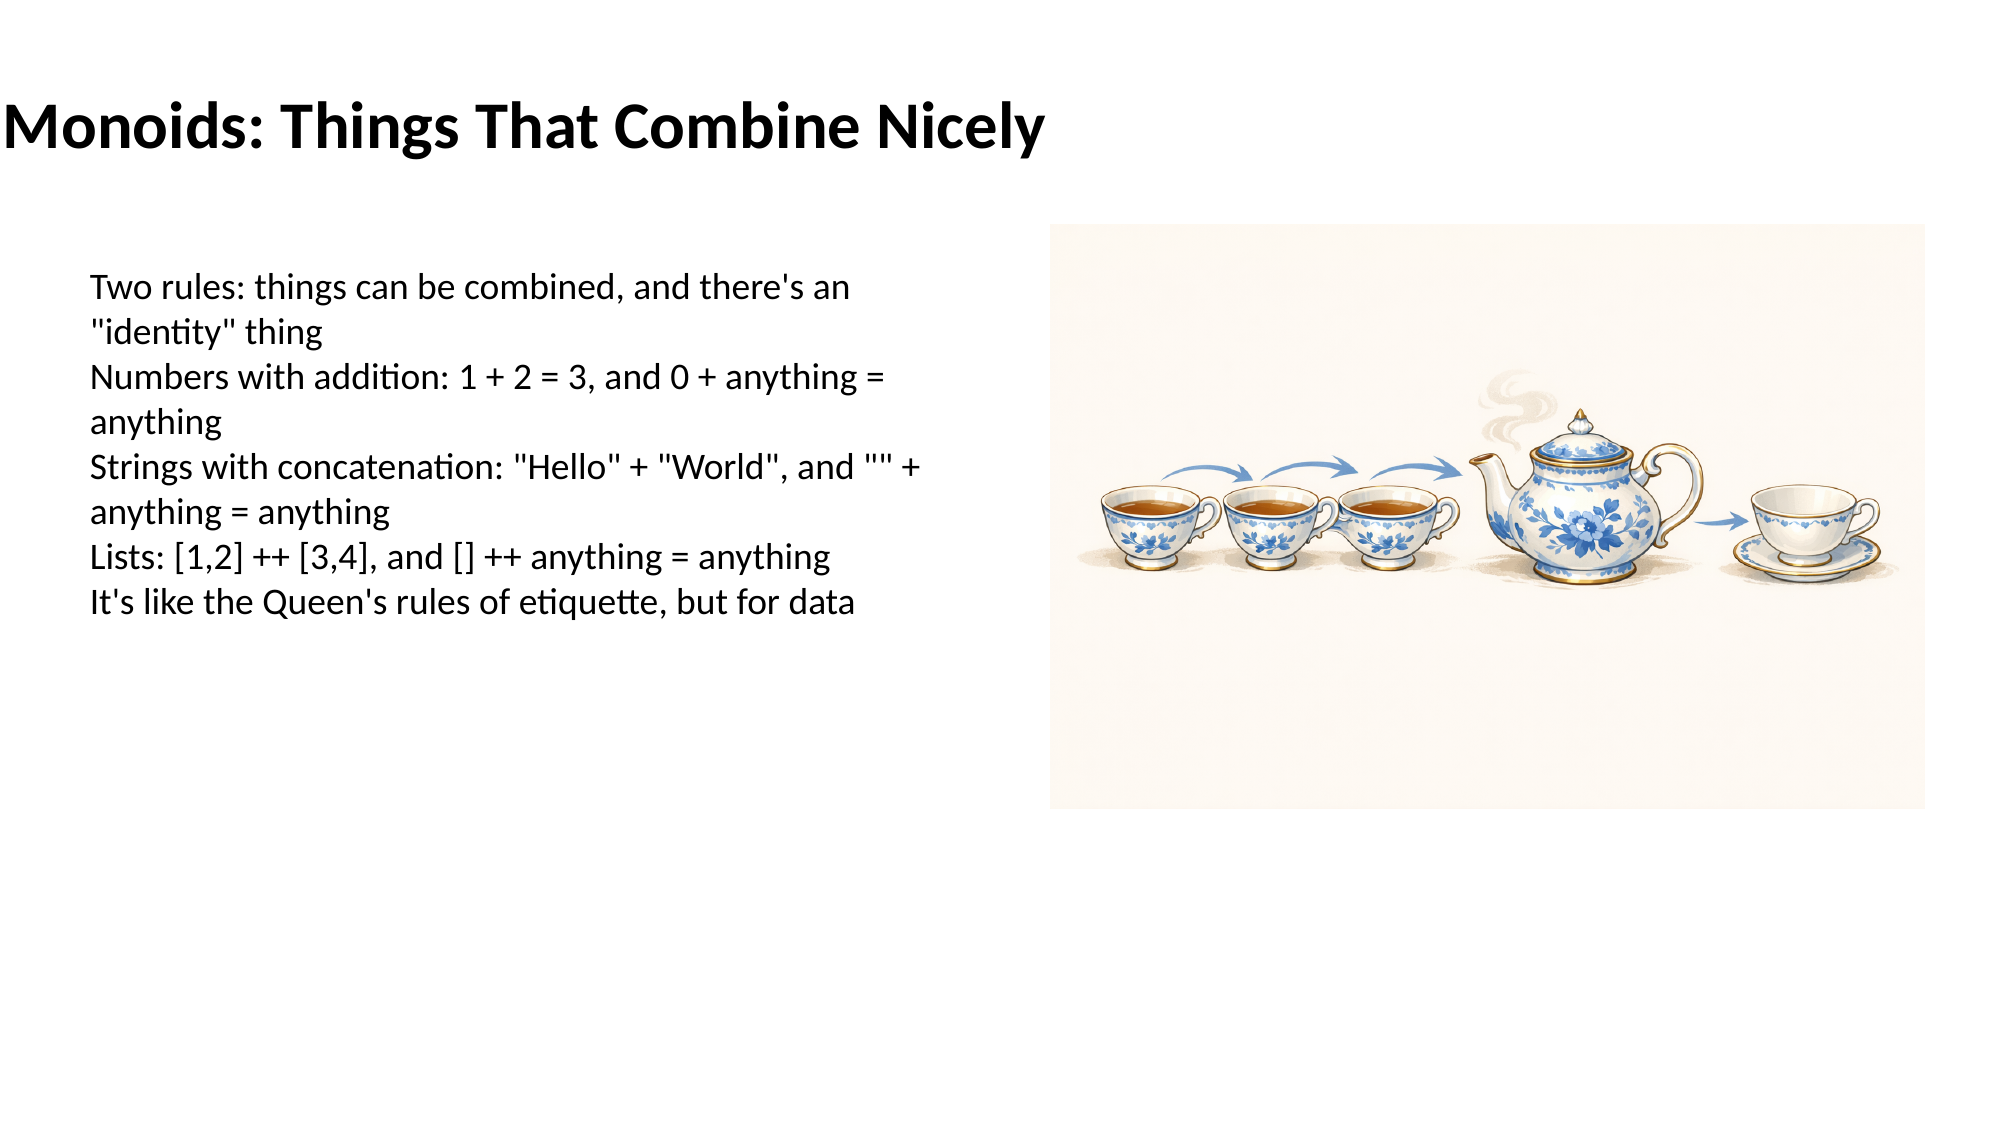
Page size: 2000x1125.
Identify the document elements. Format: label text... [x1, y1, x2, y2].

picture [1049, 224, 1926, 809]
text_box Two rules: things can be combined, and there's an "identity" thing Numbers with addition: 1 + 2 = 3, and 0 + anything = anything Strings with concatenation: "Hello" + "World", and "" + anything = anything Lists: [1,2] ++ [3,4], and [] ++ anything = anything It's like the Queen's rules of etiquette, but for data [74, 254, 975, 630]
text_box Monoids: Things That Combine Nicely [0, 74, 1062, 170]
